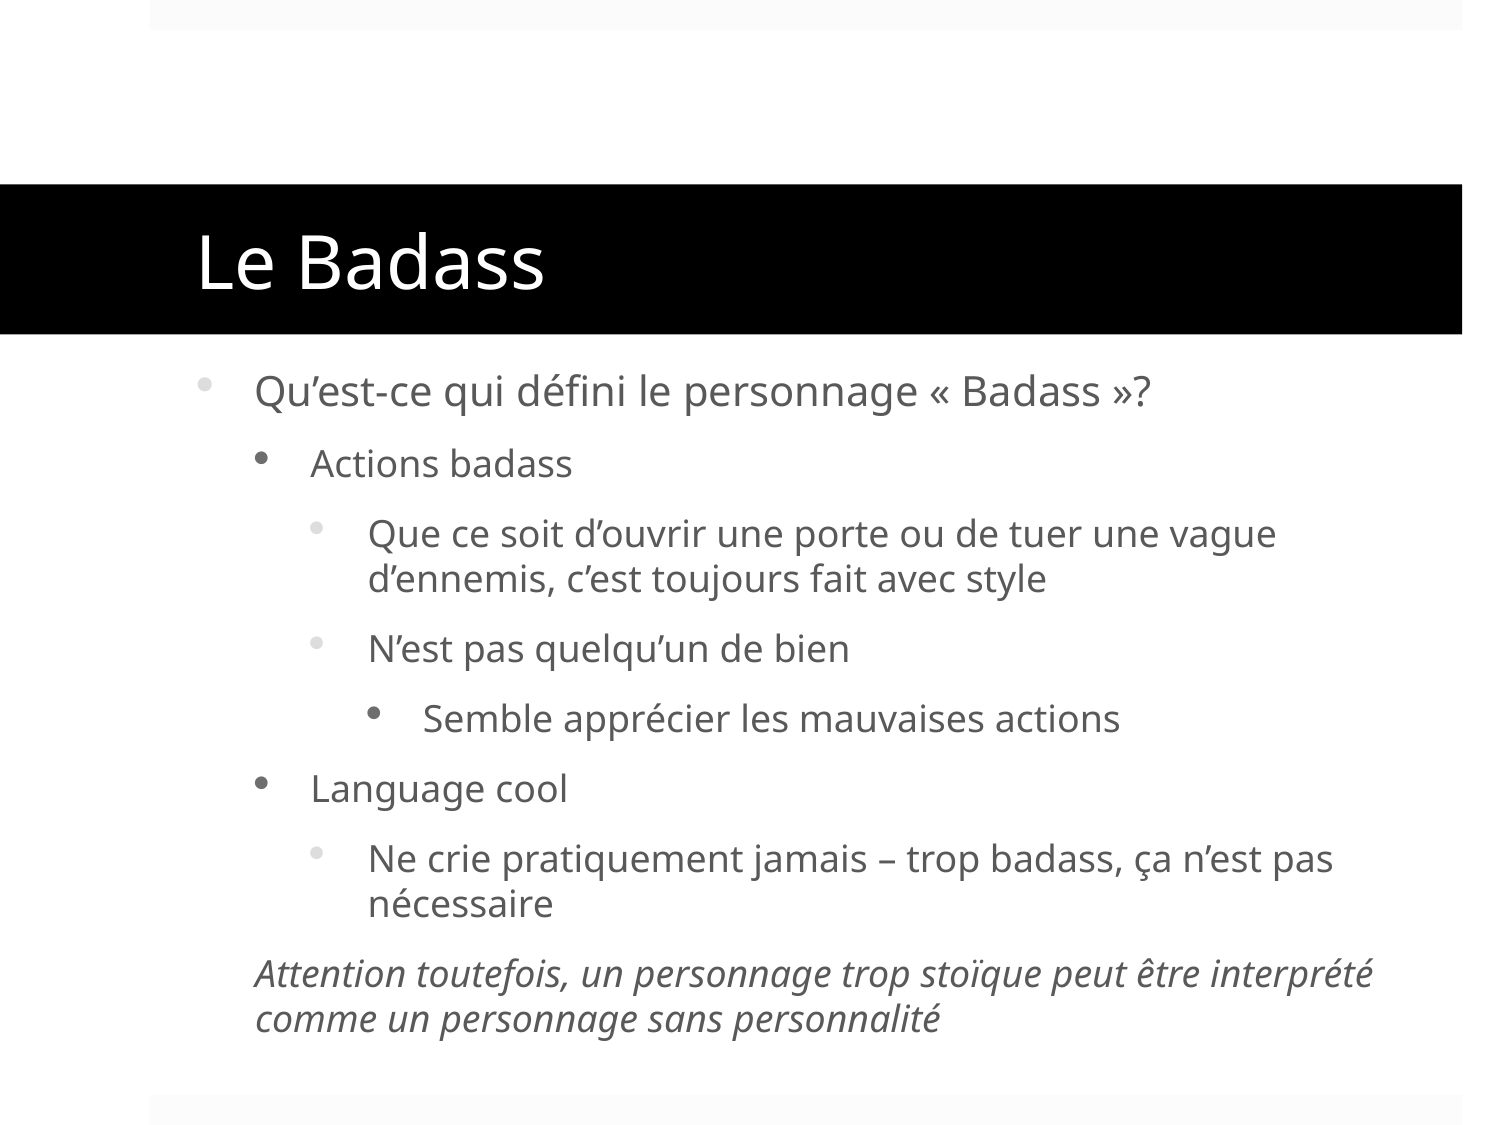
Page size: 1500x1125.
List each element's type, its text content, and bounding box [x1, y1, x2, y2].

list Qu’est-ce qui défini le personnage « Badass »? Actions badass Que ce soit d’ouvrir une porte ou de tuer une vague d’ennemis, c’est toujours fait avec style N’est pas quelqu’un de bien Semble apprécier les mauvaises actions Language cool Ne crie pratiquement jamais – trop badass, ça n’est pas nécessaire Attention toutefois, un personnage trop stoïque peut être interprété comme un personnage sans personnalité [182, 357, 1432, 1051]
title Le Badass [0, 184, 1463, 335]
